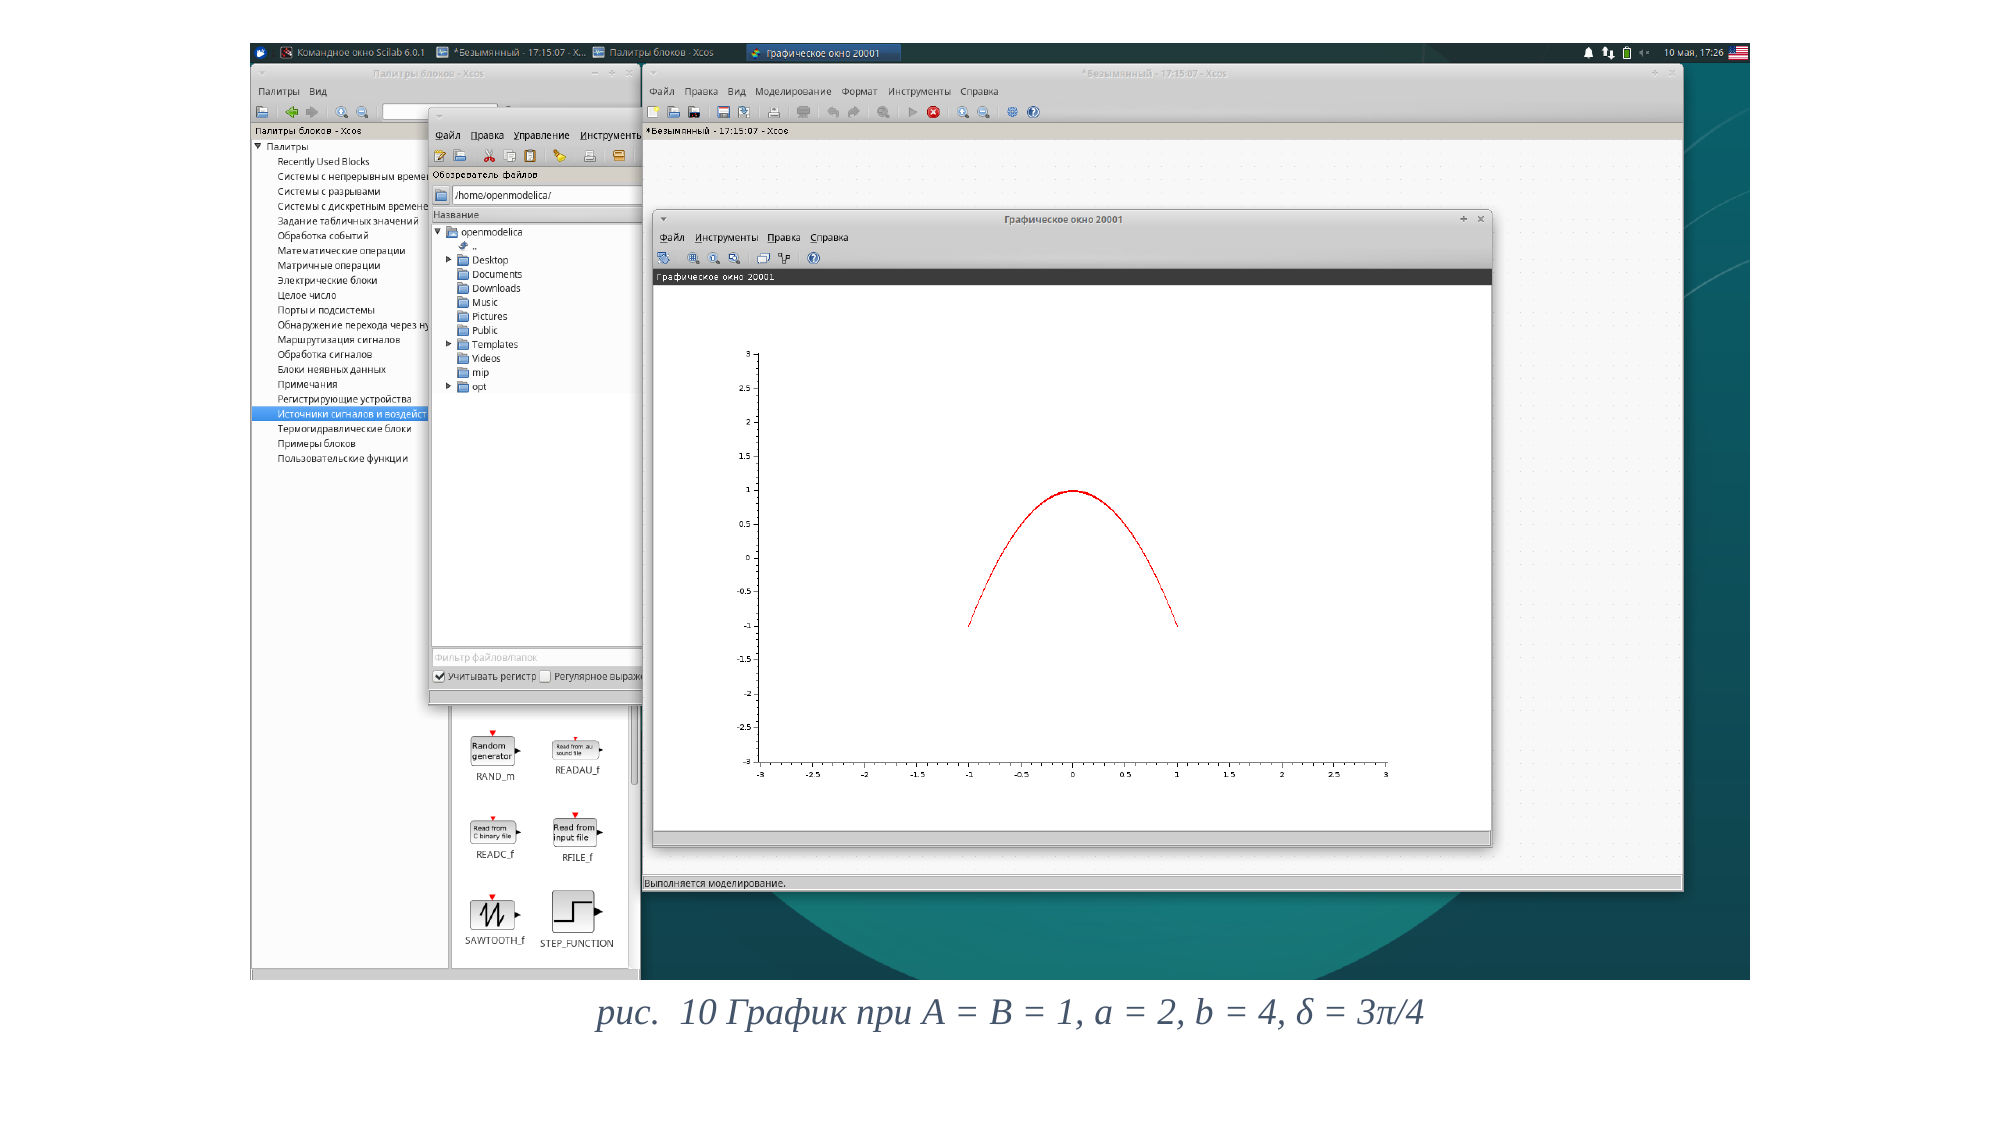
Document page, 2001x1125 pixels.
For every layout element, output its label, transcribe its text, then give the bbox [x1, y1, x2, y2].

picture [250, 43, 1750, 980]
text_box рис. 10 График при A = B = 1, a = 2, b = 4, δ = 3π/4 [581, 980, 1582, 1040]
